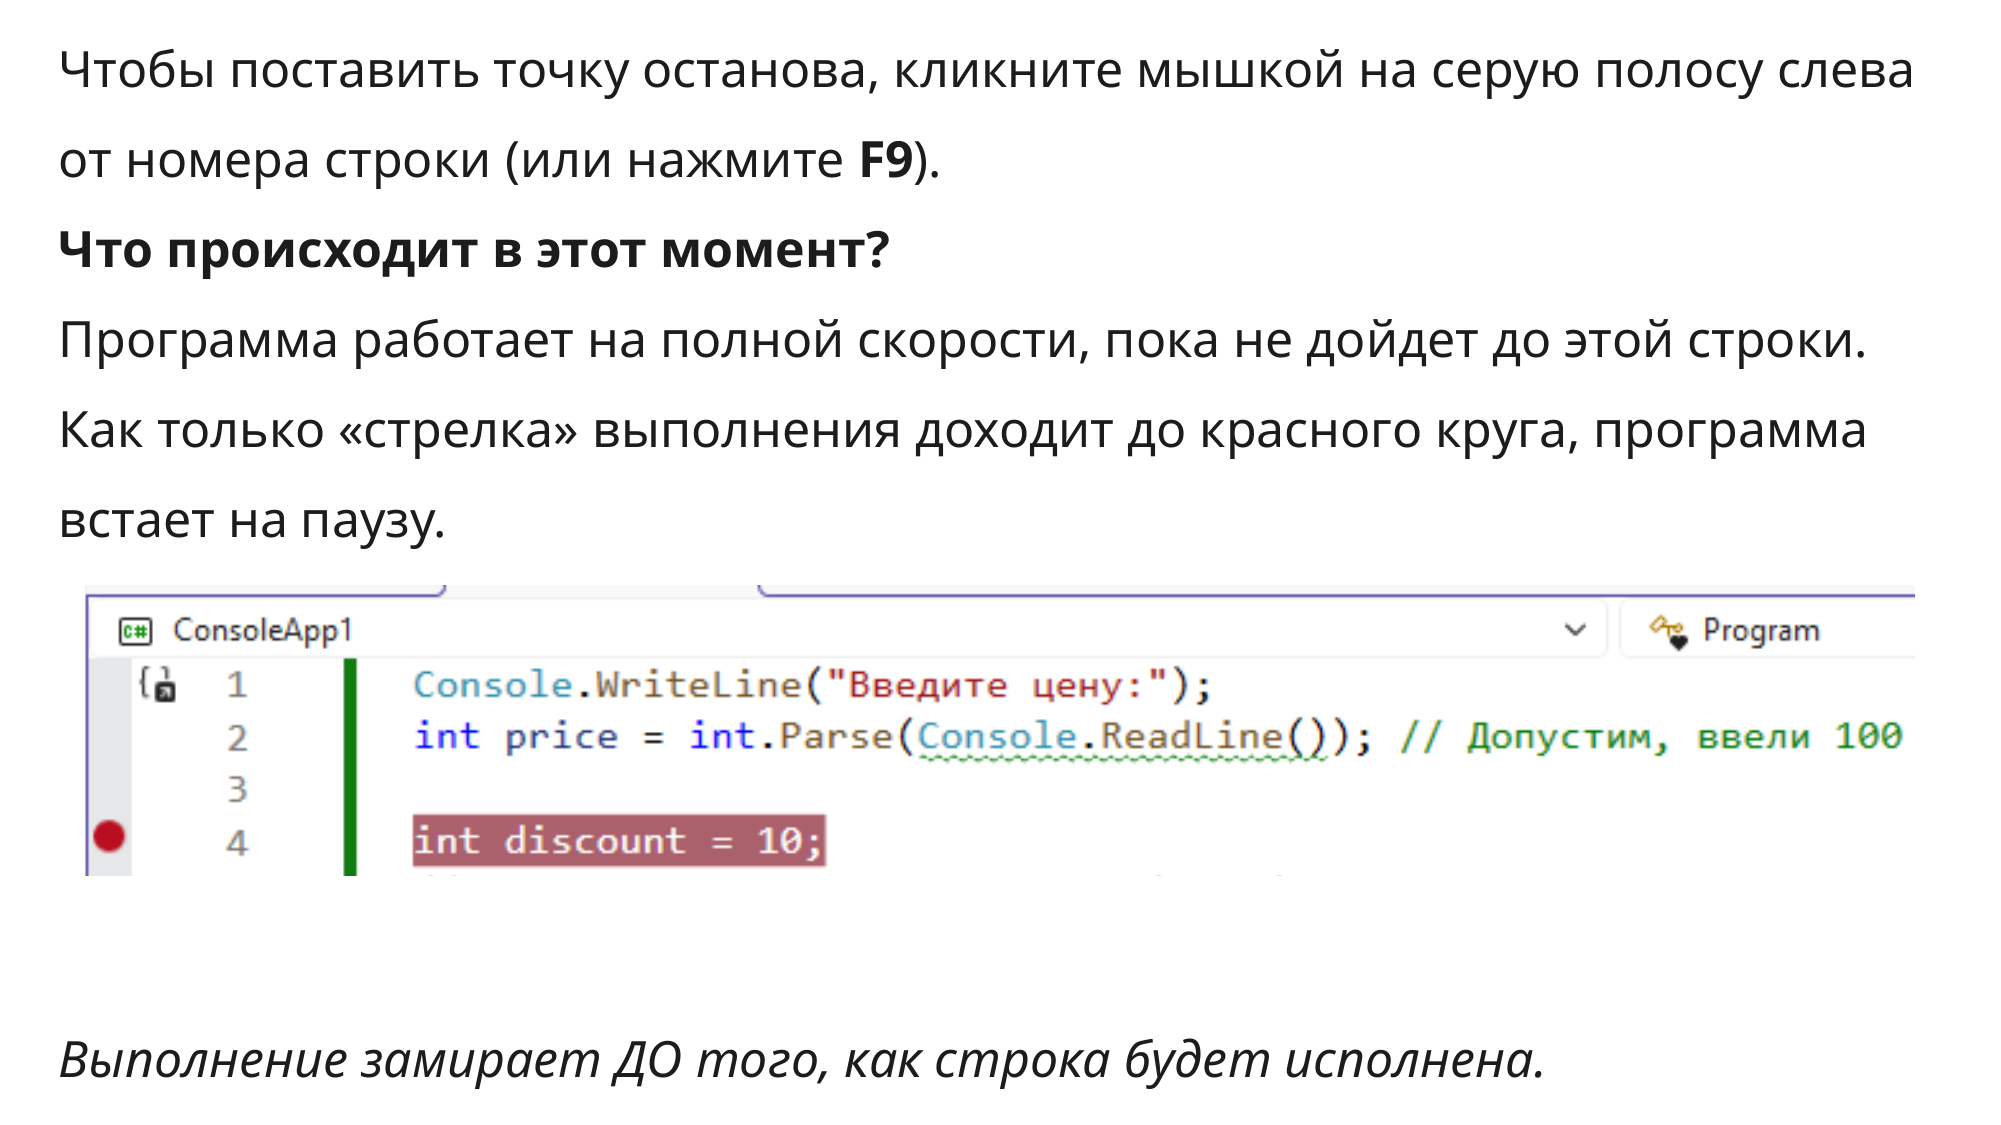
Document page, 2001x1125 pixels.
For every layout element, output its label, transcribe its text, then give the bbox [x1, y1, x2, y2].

text_box Чтобы поставить точку останова, кликните мышкой на серую полосу слева от номера строки (или нажмите F9). Что происходит в этот момент? Программа работает на полной скорости, пока не дойдет до этой строки. Как только «стрелка» выполнения доходит до красного круга, программа встает на паузу. Выполнение замирает ДО того, как строка будет исполнена. [0, 0, 2000, 1095]
picture [84, 585, 1916, 876]
